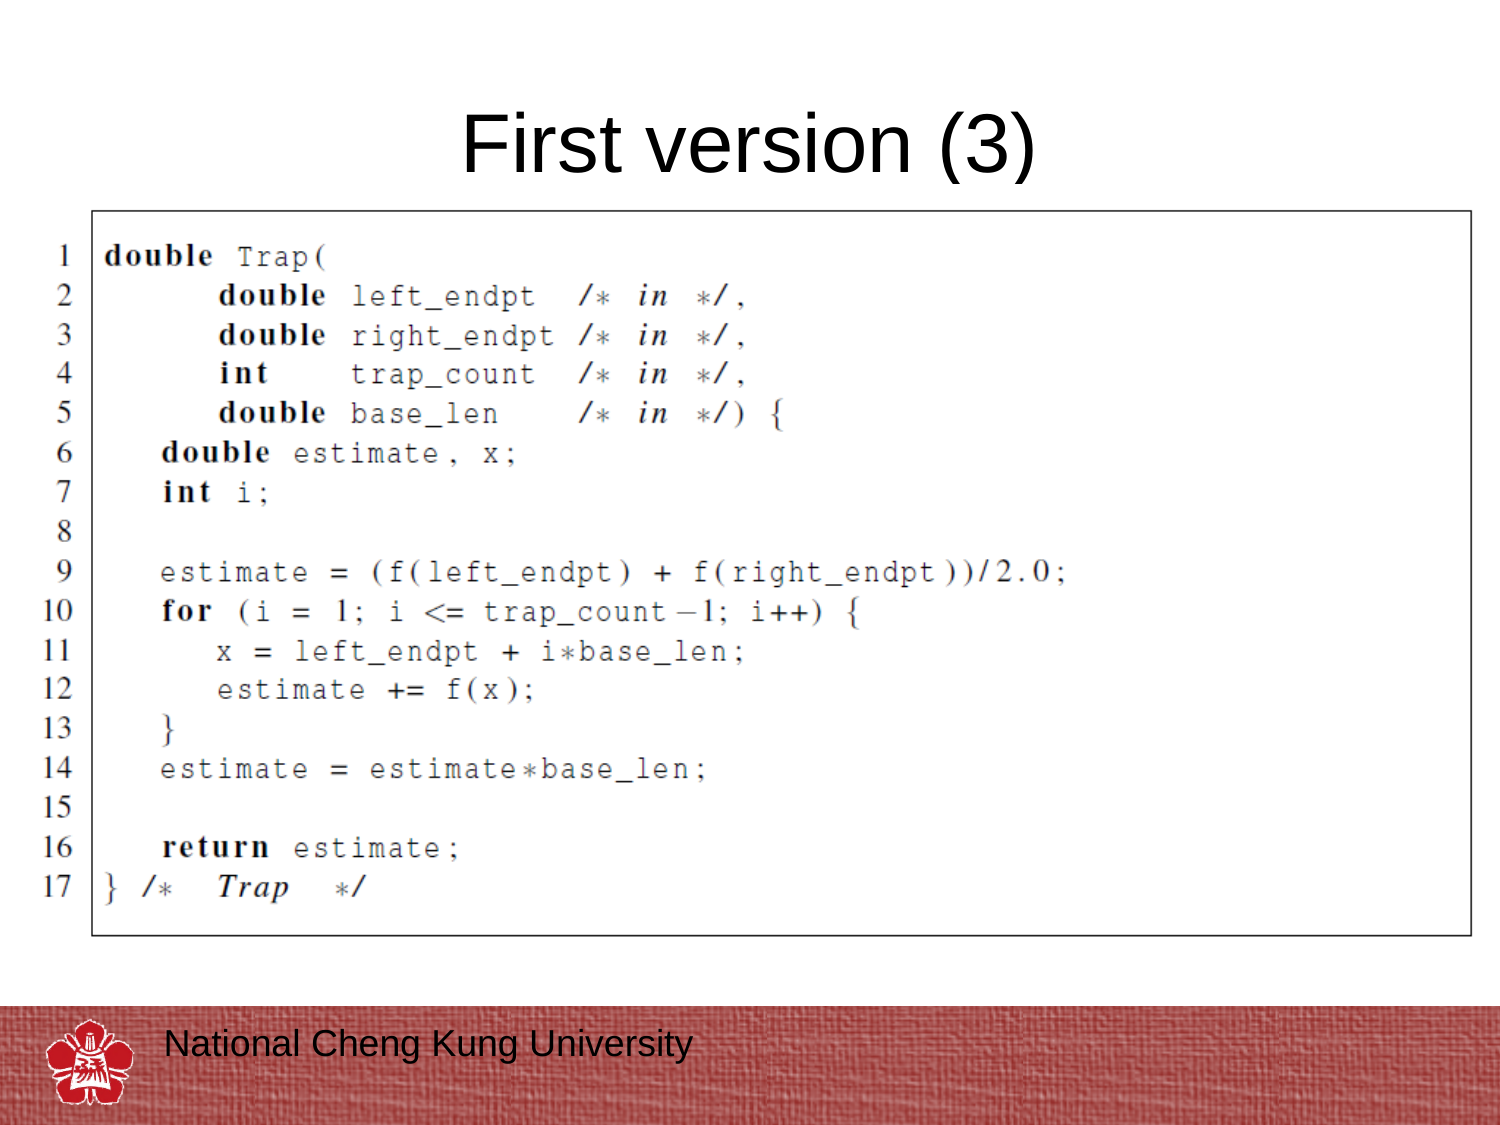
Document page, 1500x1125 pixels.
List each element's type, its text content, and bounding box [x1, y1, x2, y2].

picture [29, 1006, 148, 1125]
picture [27, 184, 1500, 944]
title First version (3) [75, 45, 1425, 182]
